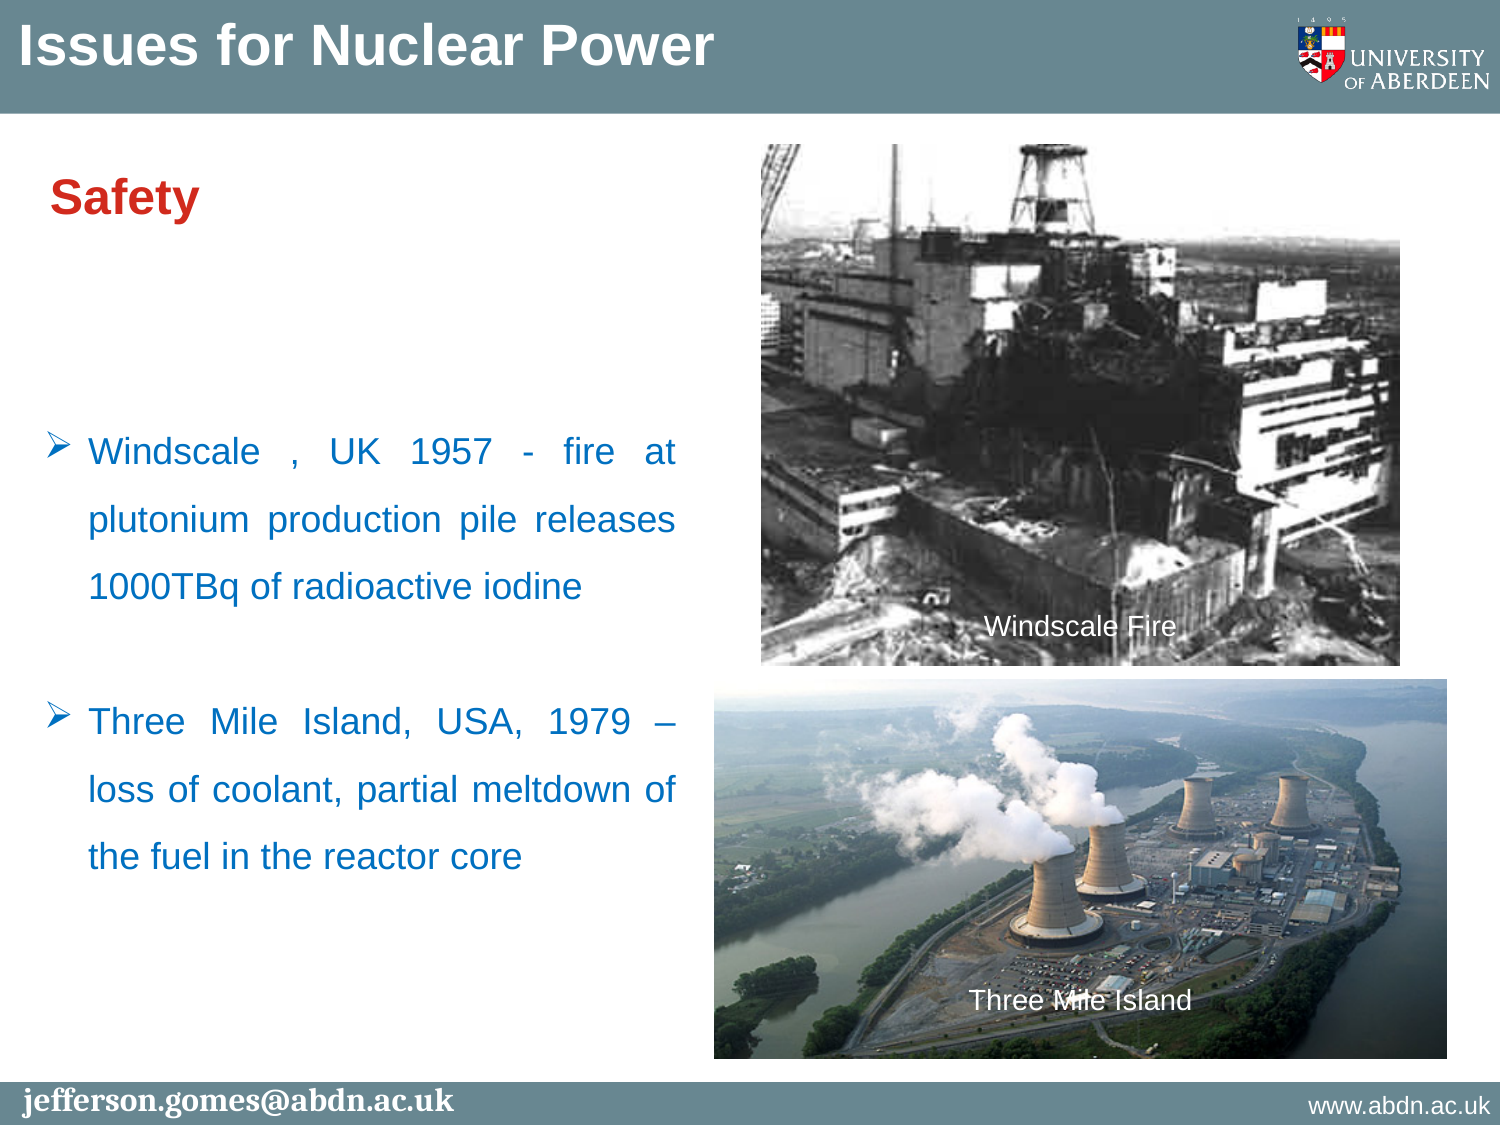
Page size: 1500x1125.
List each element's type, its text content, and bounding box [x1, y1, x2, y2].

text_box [714, 144, 1448, 1059]
picture [1287, 7, 1495, 103]
text_box jefferson.gomes@abdn.ac.uk [0, 1074, 479, 1125]
text_box Issues for Nuclear Power [3, 0, 731, 85]
text_box Windscale , UK 1957 - fire at plutonium production pile releases 1000TBq of radioactive iodine Three Mile Island, USA, 1979 – loss of coolant, partial meltdown of the fuel in the reactor core [29, 397, 691, 885]
text_box Safety [35, 156, 249, 232]
